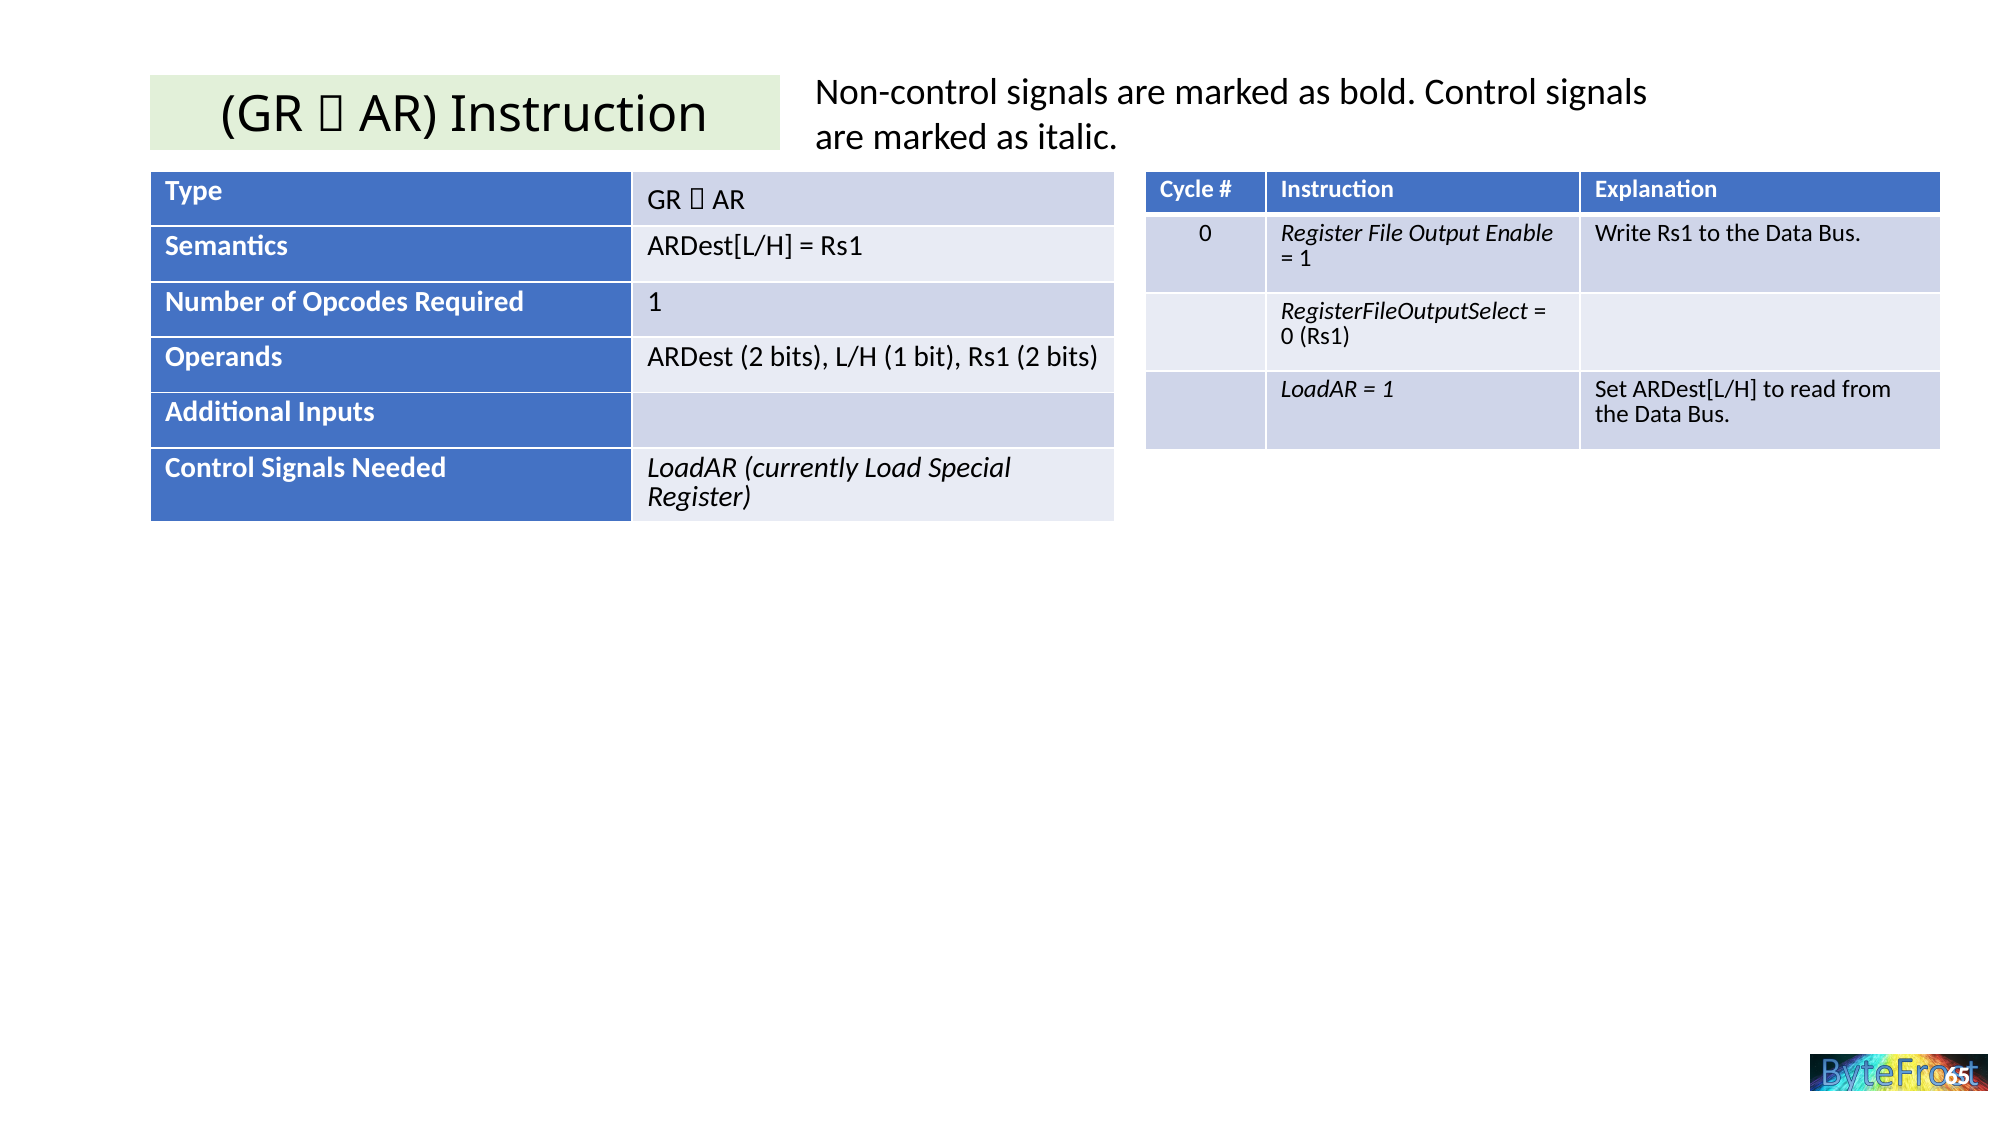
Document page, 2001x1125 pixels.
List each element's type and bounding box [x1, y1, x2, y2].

title [150, 75, 780, 150]
table_cell [1581, 294, 1940, 370]
table_header [1146, 172, 1265, 212]
text_box [800, 59, 1693, 165]
table_cell [1146, 294, 1265, 370]
table_header [633, 172, 1114, 225]
table_cell [633, 227, 1114, 281]
table_header [1267, 172, 1579, 212]
table_cell [1267, 294, 1579, 370]
table_cell [151, 227, 631, 281]
picture [1810, 1054, 1988, 1091]
table_cell [633, 393, 1114, 447]
table_cell [151, 283, 631, 336]
table_cell [633, 338, 1114, 392]
table_cell [151, 393, 631, 447]
table_cell [1581, 372, 1940, 449]
table_cell [1146, 217, 1265, 292]
table_cell [1146, 372, 1265, 449]
table_cell [151, 338, 631, 392]
table_header [151, 172, 631, 225]
table_cell [1581, 217, 1940, 292]
table_cell [633, 449, 1114, 521]
table_header [1581, 172, 1940, 212]
table_cell [151, 449, 631, 521]
table_cell [633, 283, 1114, 336]
table_cell [1267, 217, 1579, 292]
table_cell [1267, 372, 1579, 449]
